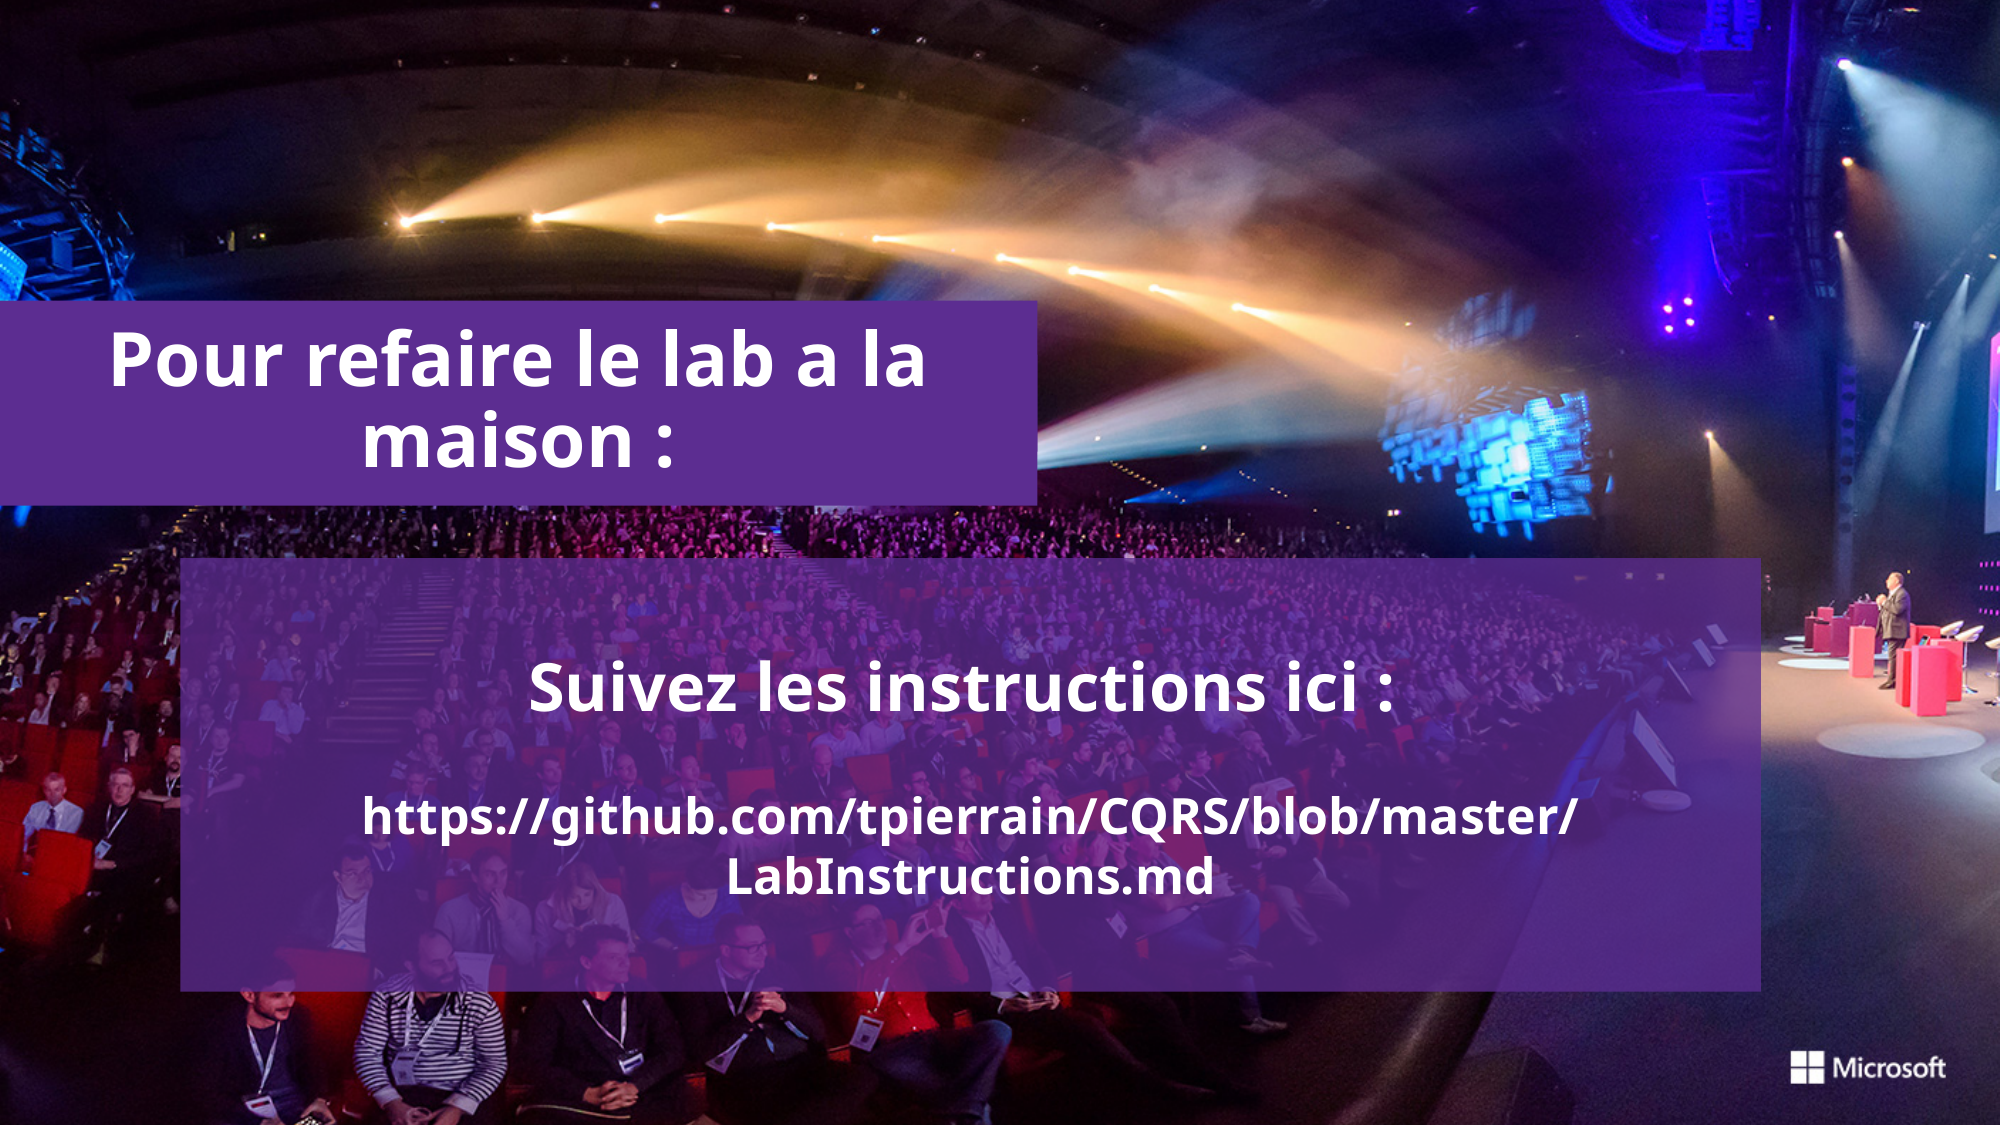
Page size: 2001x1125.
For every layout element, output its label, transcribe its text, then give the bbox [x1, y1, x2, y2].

picture [0, 0, 2000, 1125]
title Pour refaire le lab a la maison : [0, 354, 1038, 452]
text_box Suivez les instructions ici : https://github.com/tpierrain/CQRS/blob/master/LabInstructions.md [180, 558, 1761, 992]
